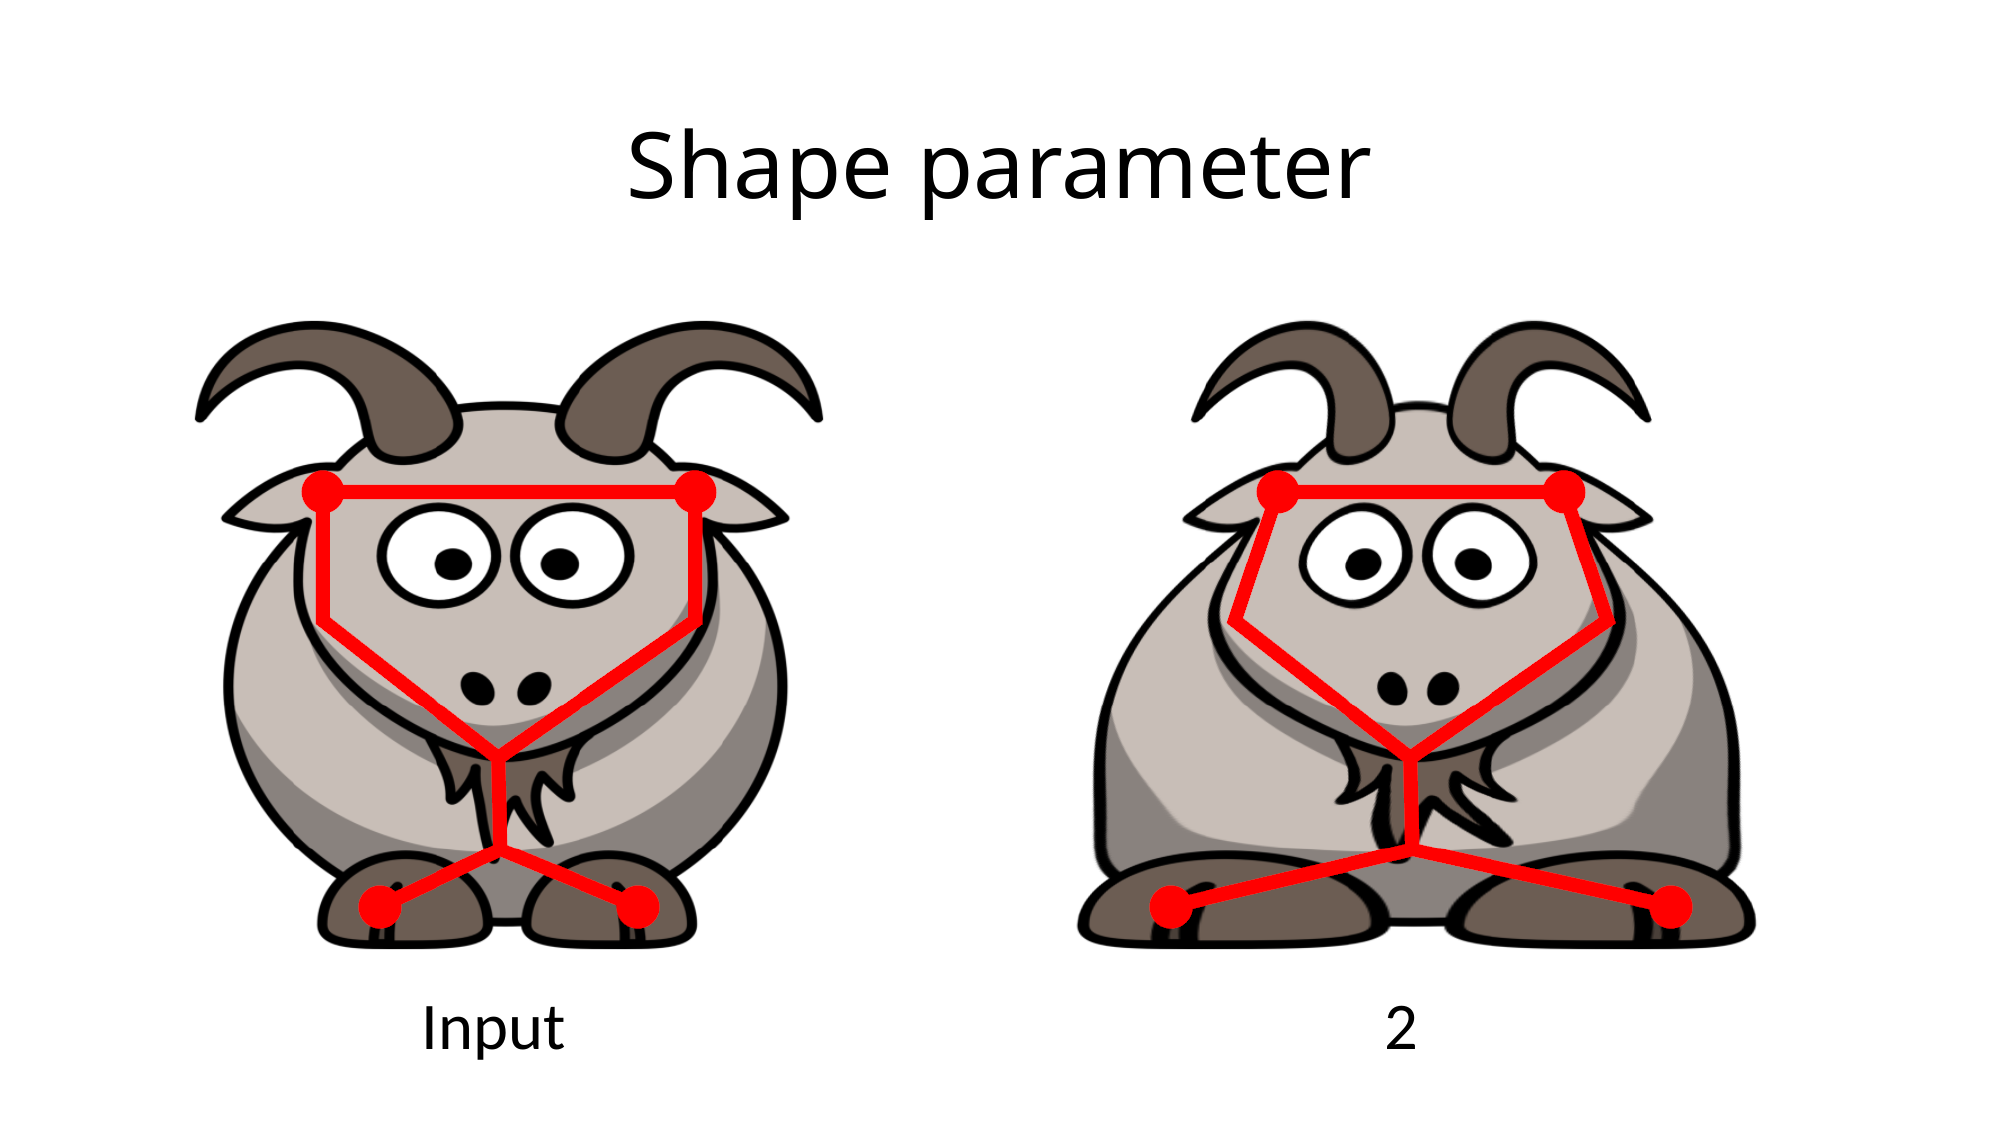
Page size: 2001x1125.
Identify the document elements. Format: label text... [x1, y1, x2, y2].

text_box Input [406, 992, 581, 1071]
title Shape parameter [137, 59, 1863, 278]
picture [1063, 277, 1778, 992]
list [151, 277, 866, 992]
